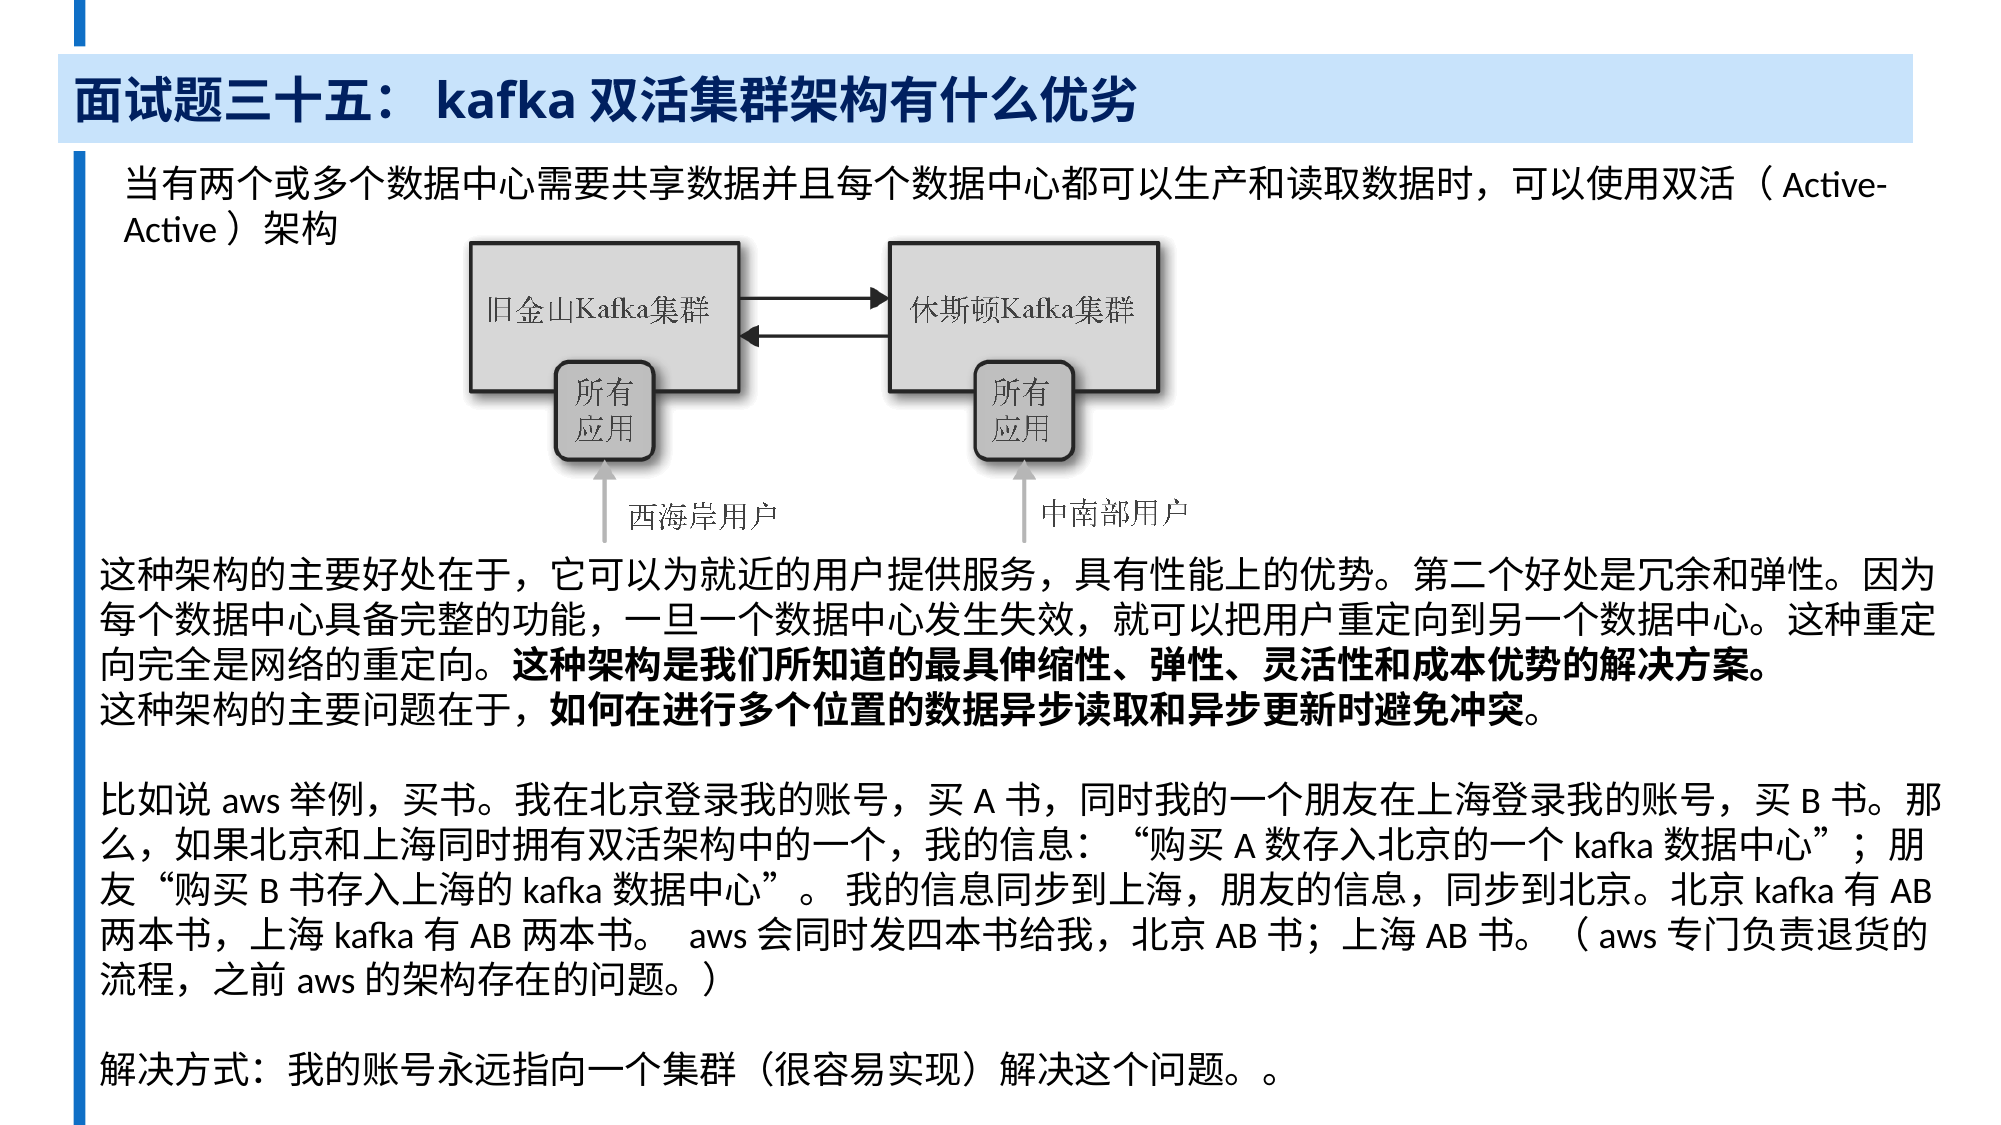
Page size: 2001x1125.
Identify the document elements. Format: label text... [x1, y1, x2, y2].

text_box 当有两个或多个数据中心需要共享数据并且每个数据中心都可以生产和读取数据时，可以使用双活（Active-Active）架构 [984, 152, 1913, 257]
text_box 这种架构的主要好处在于，它可以为就近的用户提供服务，具有性能上的优势。第二个好处是冗余和弹性。因为每个数据中心具备完整的功能，一旦一个数据中心发生失效，就可以把用户重定向到另一个数据中心。这种重定向完全是网络的重定向。这种架构是我们所知道的最具伸缩性、弹性、灵活性和成本优势的解决方案。 这种架构的主要问题在于，如何在进行多个位置的数据异步读取和异步更新时避免冲突。 比如说aws举例，买书。我在北京登录我的账号，买A书，同时我的一个朋友在上海登录我的账号，买B书。那么，如果北京和上海同时拥有双活架构中的一个，我的信息：“购买A数存入北京的一个kafka数据中心”；朋友“购买B书存入上海的kafka数据中心”。 我的信息同步到上海，朋友的信息，同步到北京。北京kafka有AB两本书，上海kafka有AB两本书。 aws会同时发四本书给我，北京AB书；上海AB书。（aws专门负责退货的流程，之前aws的架构存在的问题。） 解决方式：我的账号永远指向一个集群（很容易实现）解决这个问题。。 [984, 543, 1966, 1098]
picture [984, 54, 1913, 143]
picture [463, 228, 1214, 554]
picture [58, 54, 73, 143]
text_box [73, 0, 984, 1125]
